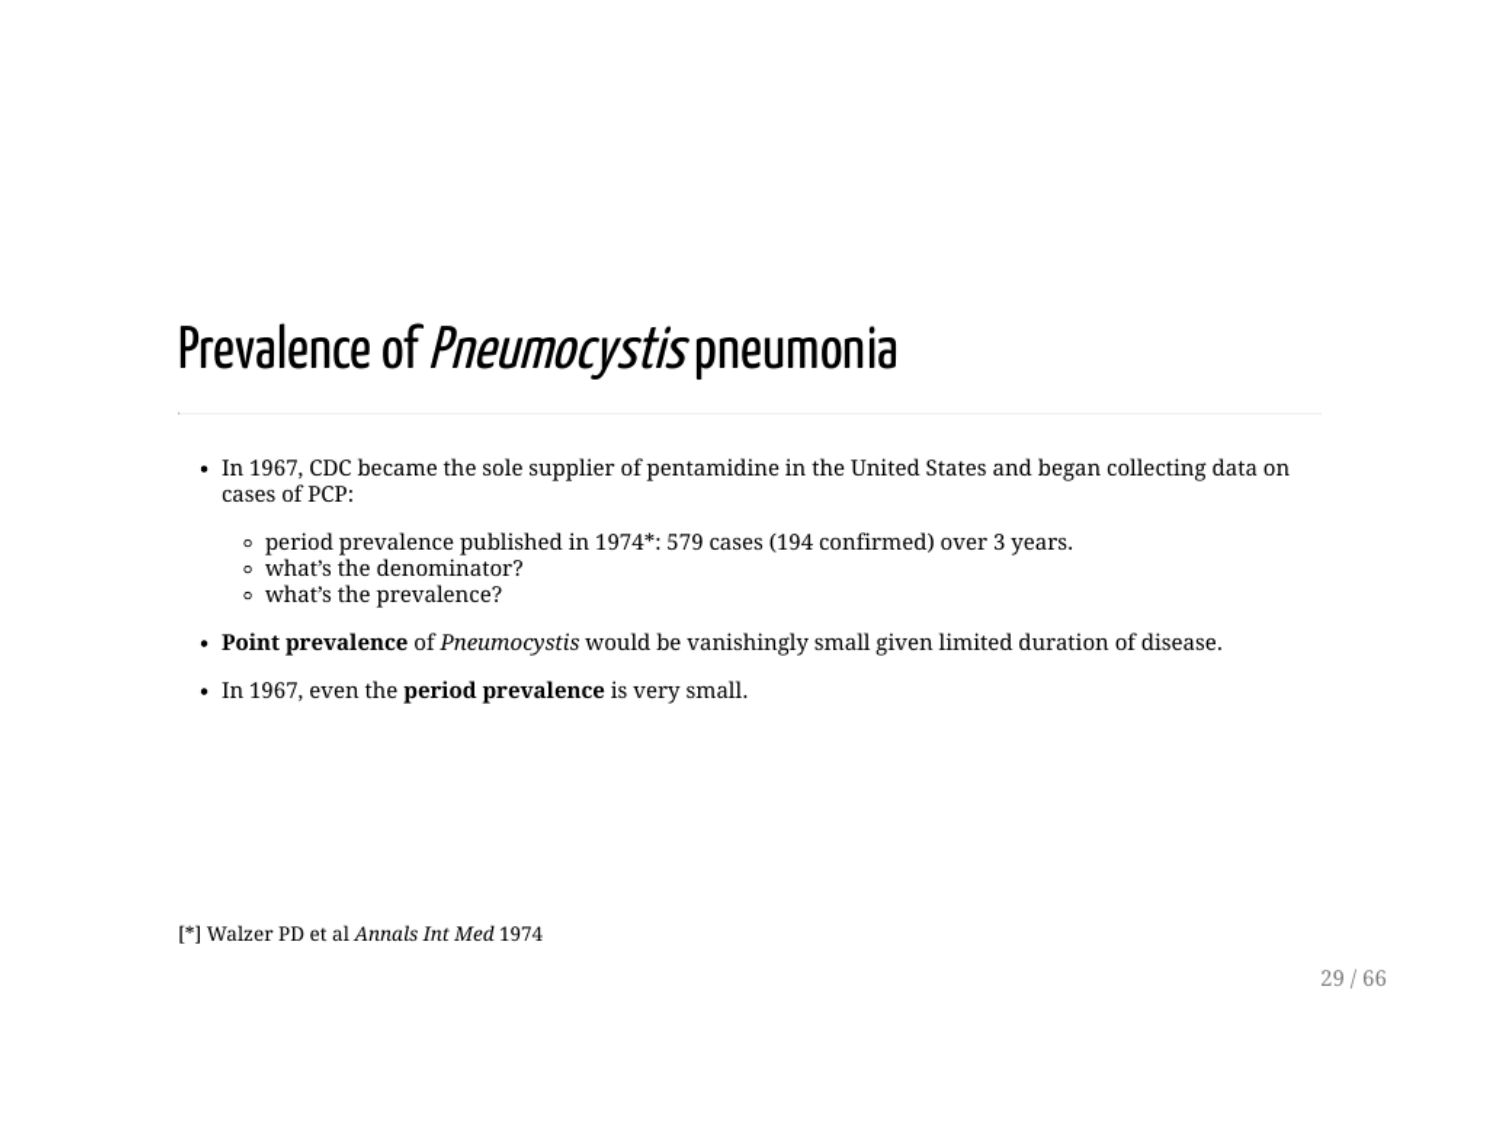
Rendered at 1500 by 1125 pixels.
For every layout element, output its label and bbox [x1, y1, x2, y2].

picture [91, 262, 1409, 1005]
